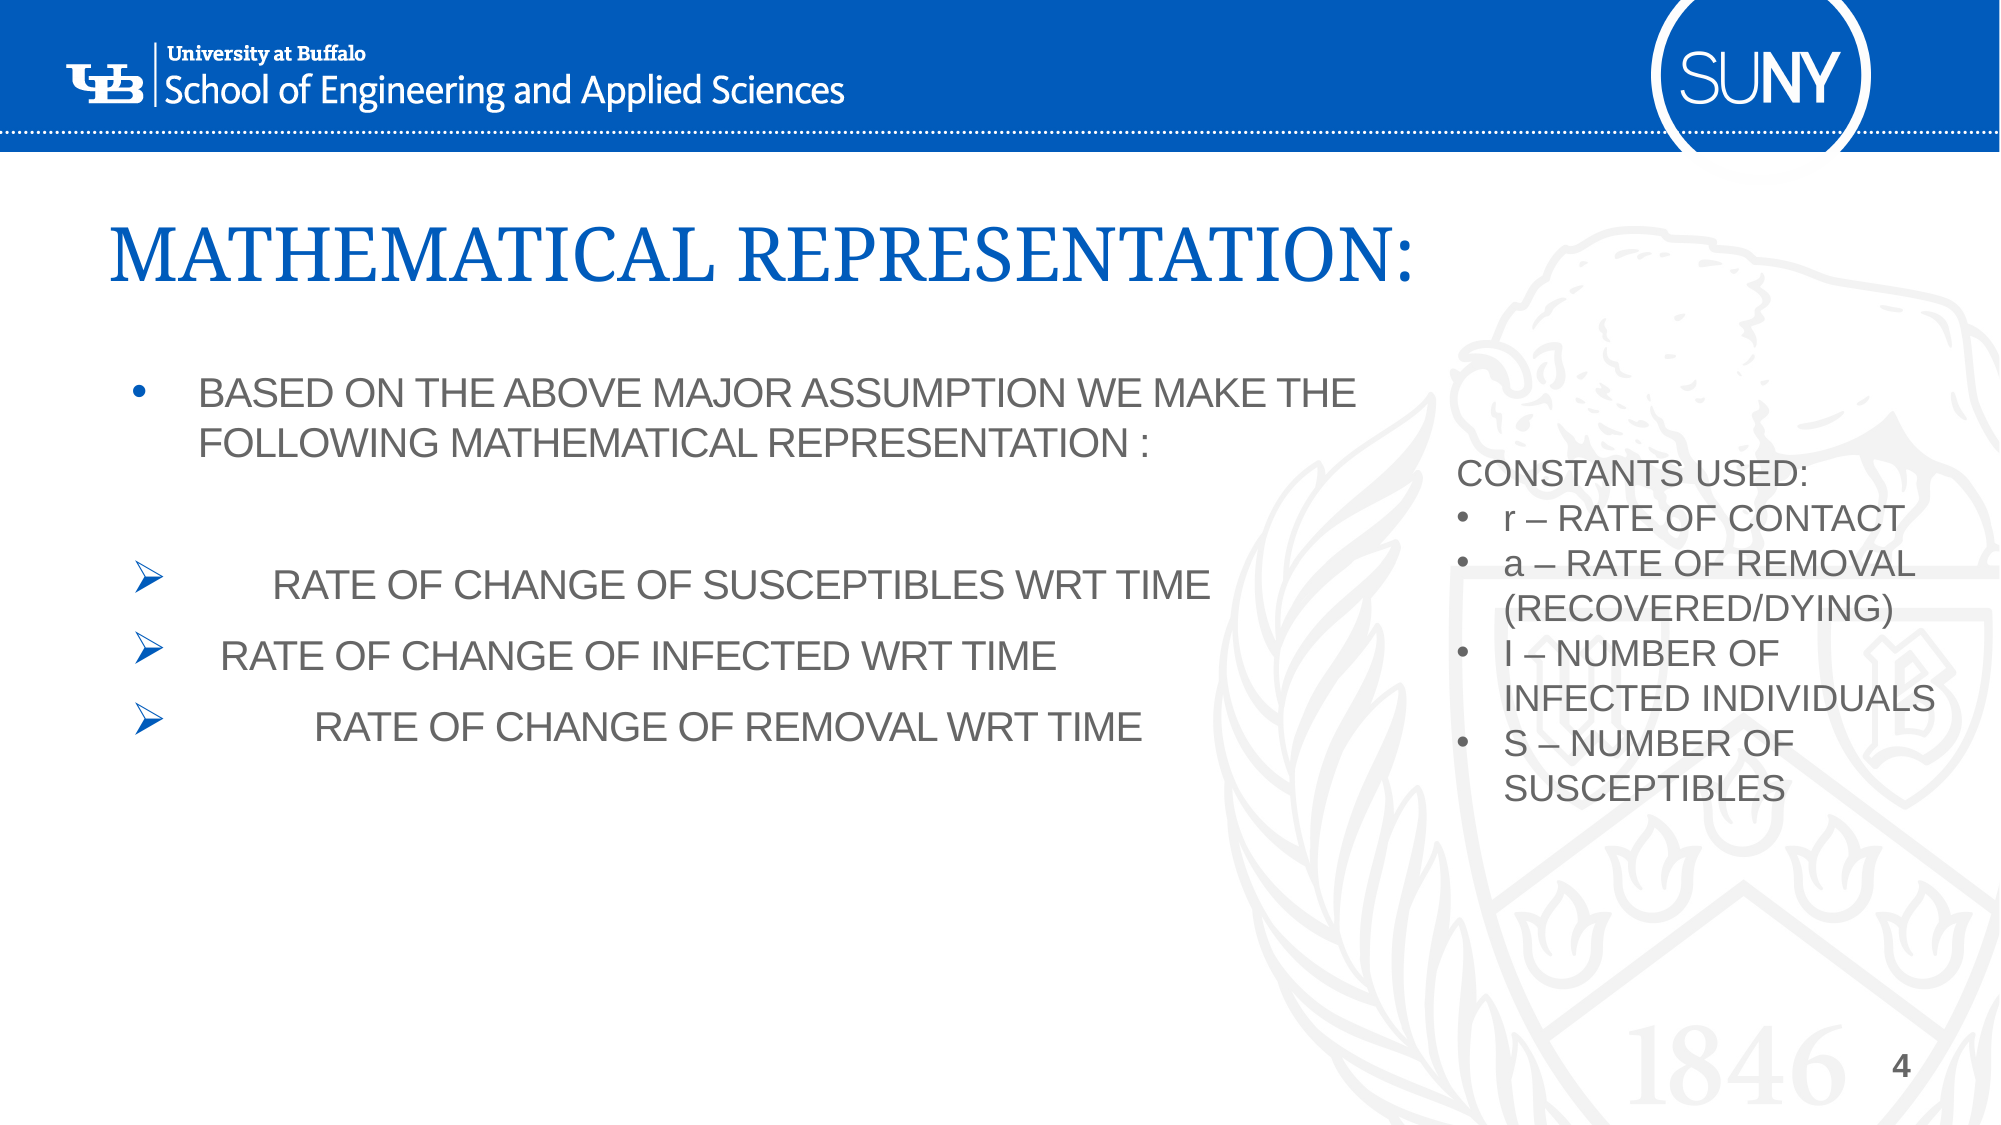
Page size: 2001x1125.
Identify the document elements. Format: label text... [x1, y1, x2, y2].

text_box CONSTANTS USED: r – RATE OF CONTACT a – RATE OF REMOVAL (RECOVERED/DYING) I – NUMBER OF INFECTED INDIVIDUALS S – NUMBER OF SUSCEPTIBLES [1441, 441, 1953, 861]
picture [0, 0, 2000, 1125]
title MATHEMATICAL REPRESENTATION: [93, 216, 1819, 335]
